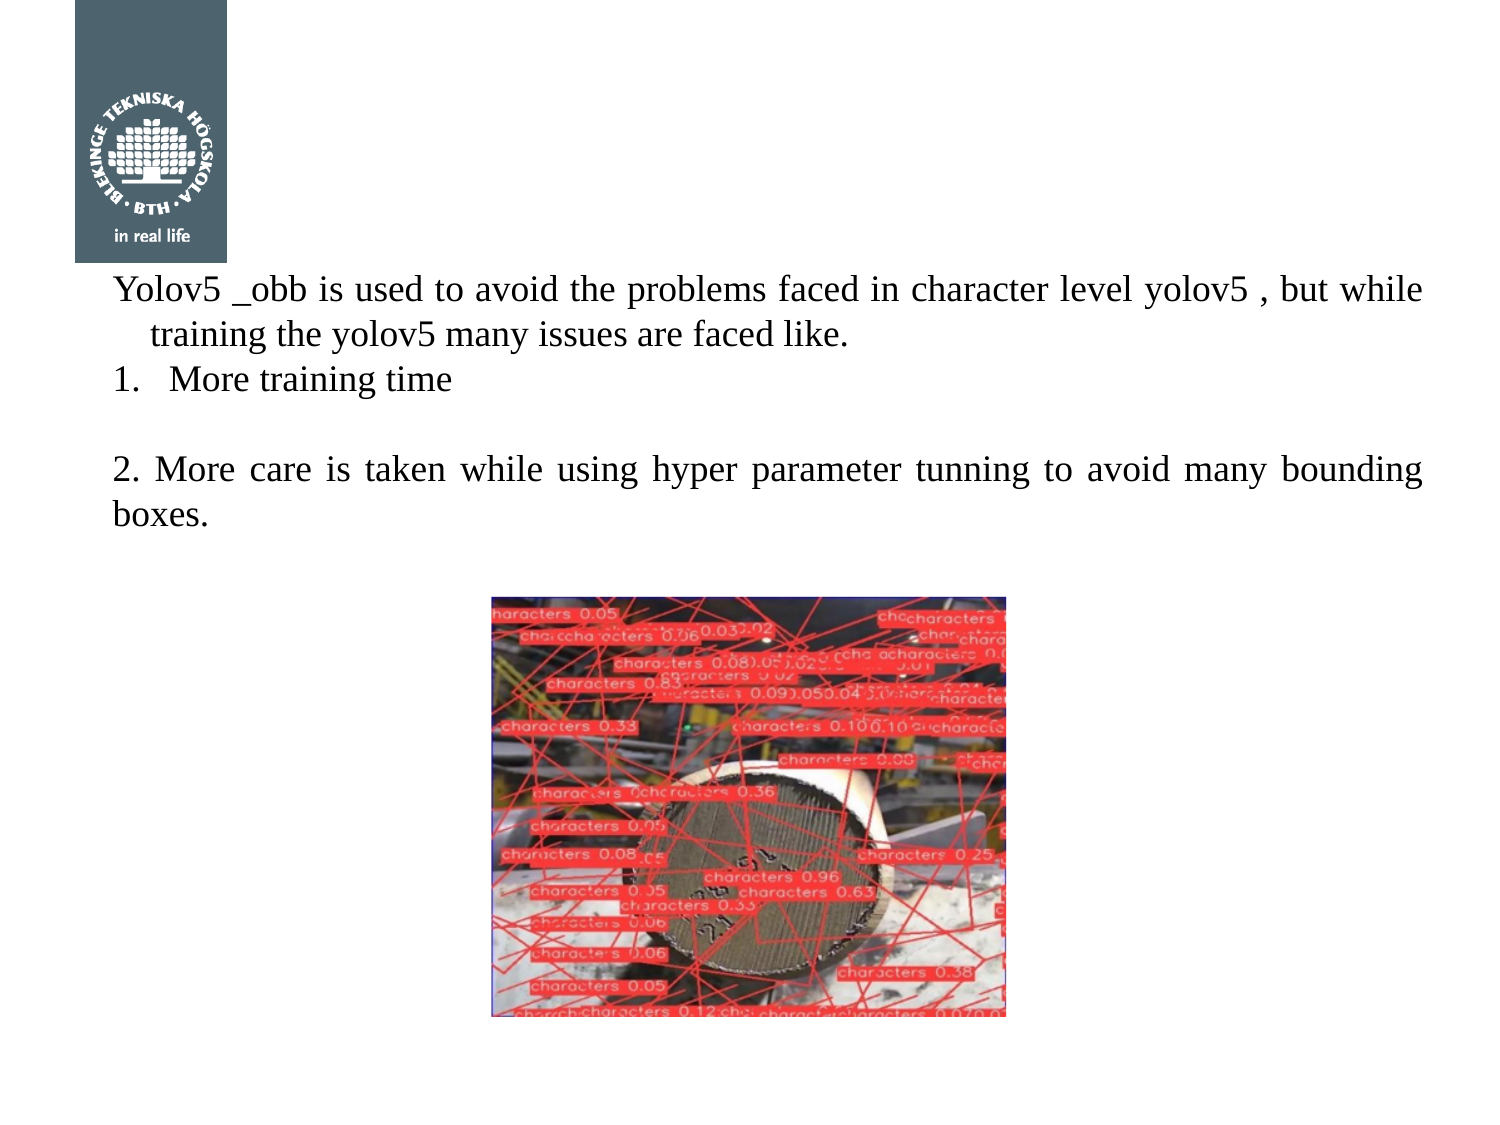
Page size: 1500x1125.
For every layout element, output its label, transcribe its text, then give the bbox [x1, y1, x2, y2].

subtitle Yolov5 _obb is used to avoid the problems faced in character level yolov5 , but while training the yolov5 many issues are faced like. More training time 2. More care is taken while using hyper parameter tunning to avoid many bounding boxes. [75, 262, 1425, 626]
picture [75, 0, 227, 262]
picture [484, 592, 1016, 1017]
